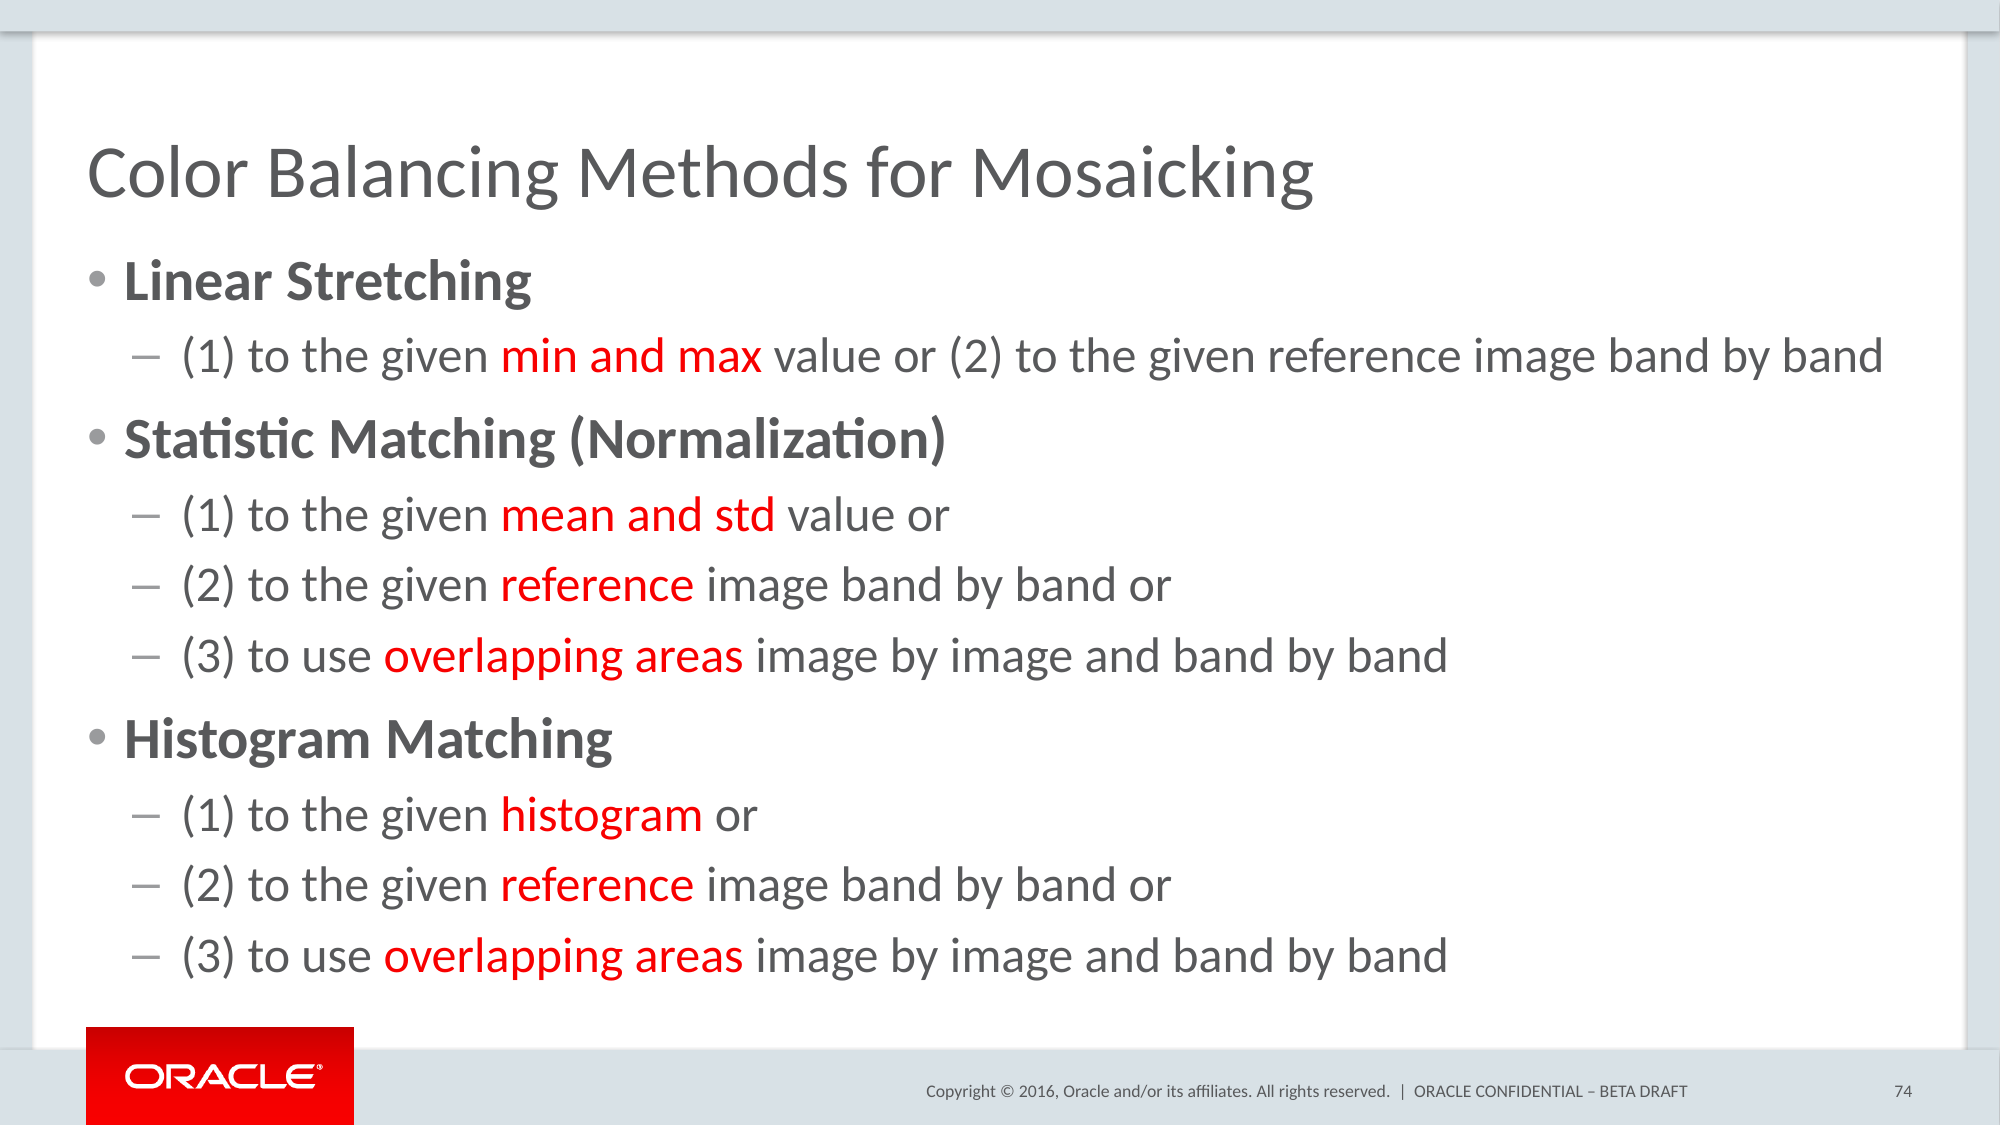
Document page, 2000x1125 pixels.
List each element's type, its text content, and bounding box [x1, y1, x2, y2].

picture [86, 1027, 354, 1125]
list Linear Stretching (1) to the given min and max value or (2) to the given reference image band by band Statistic Matching (Normalization) (1) to the given mean and std value or (2) to the given reference image band by band or (3) to use overlapping areas image by image and band by band Histogram Matching (1) to the given histogram or (2) to the given reference image band by band or (3) to use overlapping areas image by image and band by band [87, 249, 1913, 975]
slide_number 74 [1849, 1075, 1913, 1106]
title Color Balancing Methods for Mosaicking [87, 66, 1913, 213]
footer ORACLE CONFIDENTIAL – BETA DRAFT [1414, 1075, 1849, 1106]
